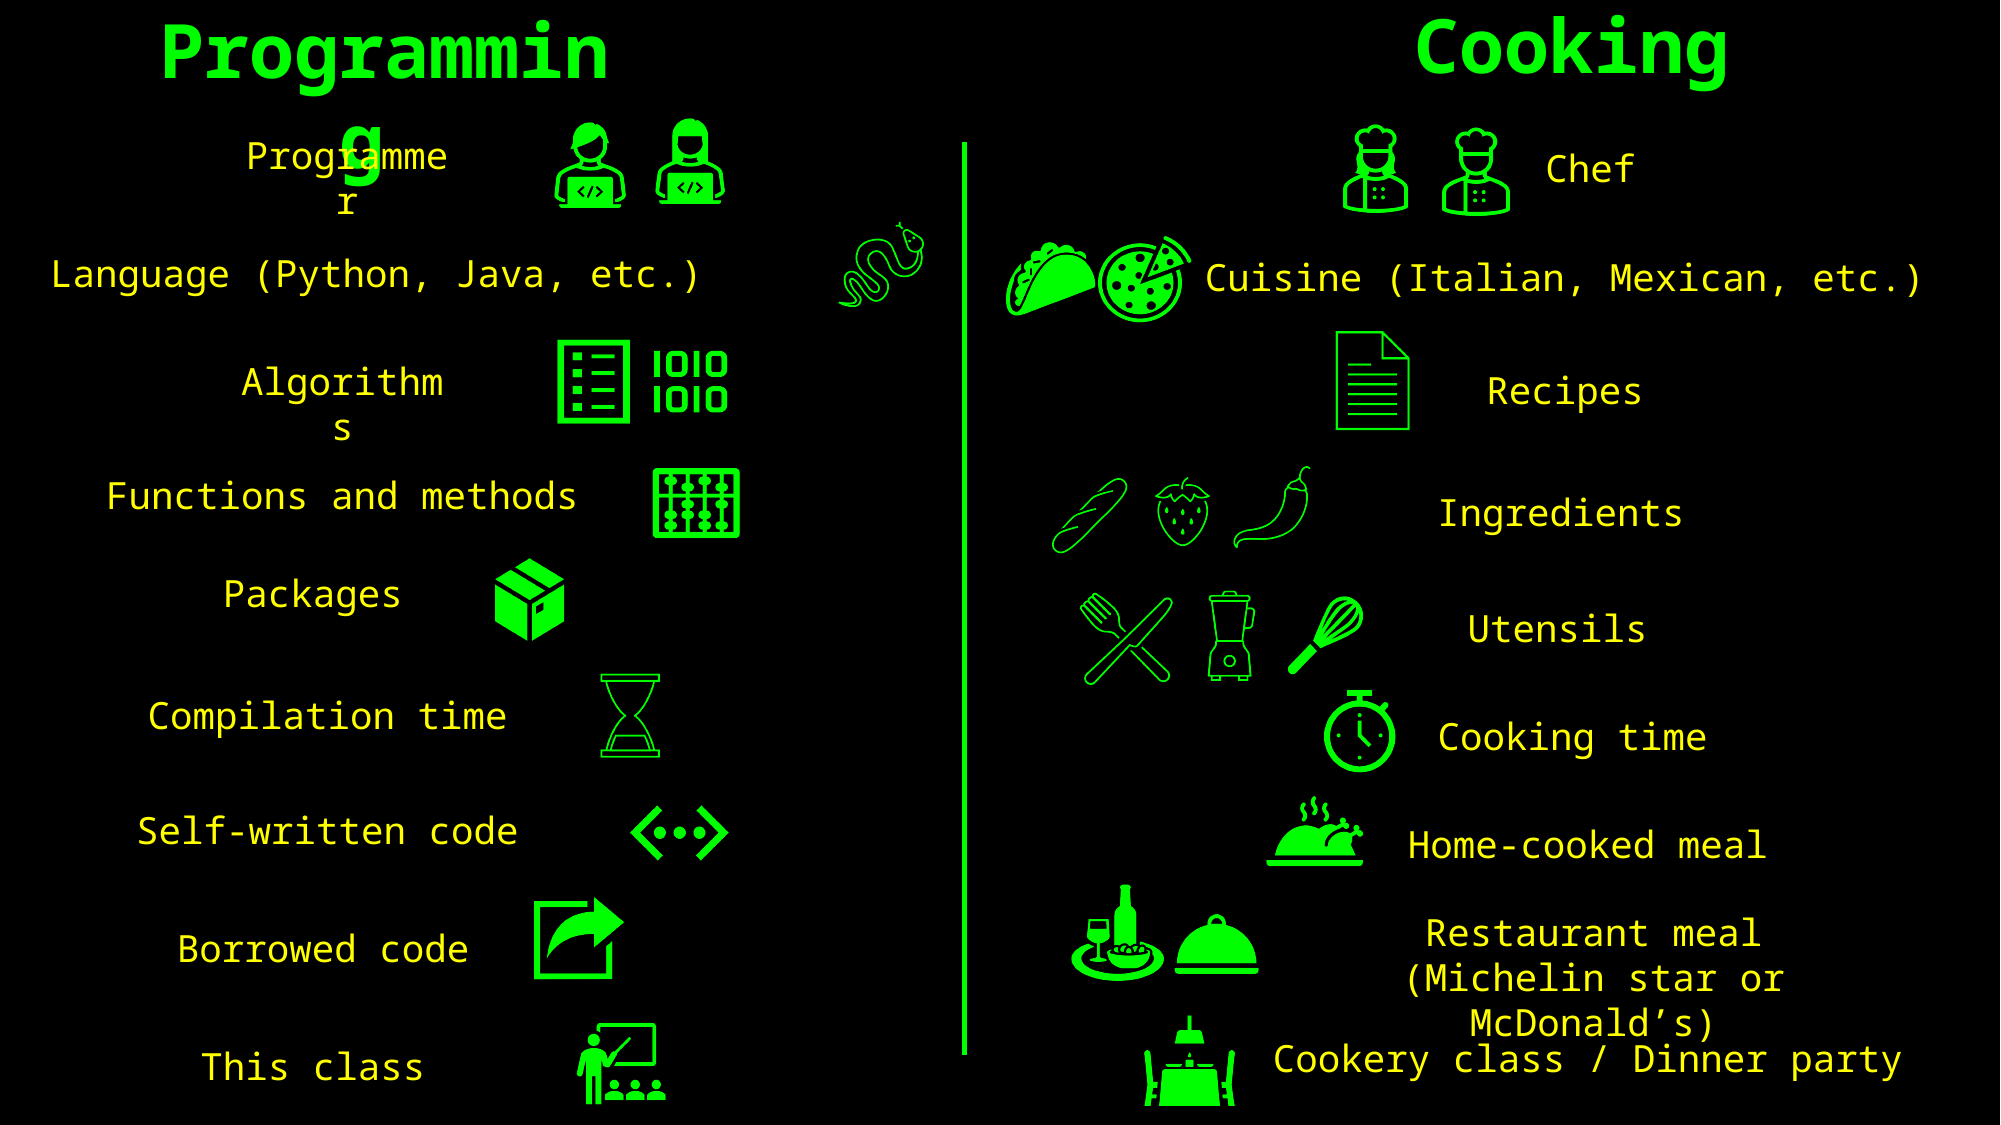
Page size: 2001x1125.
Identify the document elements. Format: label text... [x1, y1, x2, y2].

text_box Programming [126, 0, 643, 192]
text_box Cooking [1313, 0, 1830, 97]
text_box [27, 665, 681, 766]
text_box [12, 1012, 672, 1114]
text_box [1042, 460, 1970, 564]
picture [1075, 588, 1177, 689]
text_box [222, 331, 738, 432]
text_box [22, 887, 630, 989]
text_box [999, 231, 1955, 327]
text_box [27, 773, 739, 893]
picture [1179, 583, 1373, 685]
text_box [1325, 122, 1710, 224]
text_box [42, 452, 747, 554]
text_box Restaurant meal (Michelin star or McDonald’s) [1268, 901, 1919, 1027]
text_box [1272, 680, 1873, 782]
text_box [1264, 779, 1889, 881]
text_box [227, 109, 741, 210]
text_box Cookery class / Dinner party [1240, 1027, 1937, 1088]
text_box Utensils [1373, 597, 1955, 658]
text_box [12, 549, 613, 650]
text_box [1067, 882, 1267, 995]
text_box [9, 213, 931, 315]
picture [1139, 1010, 1240, 1111]
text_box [1312, 327, 1685, 440]
